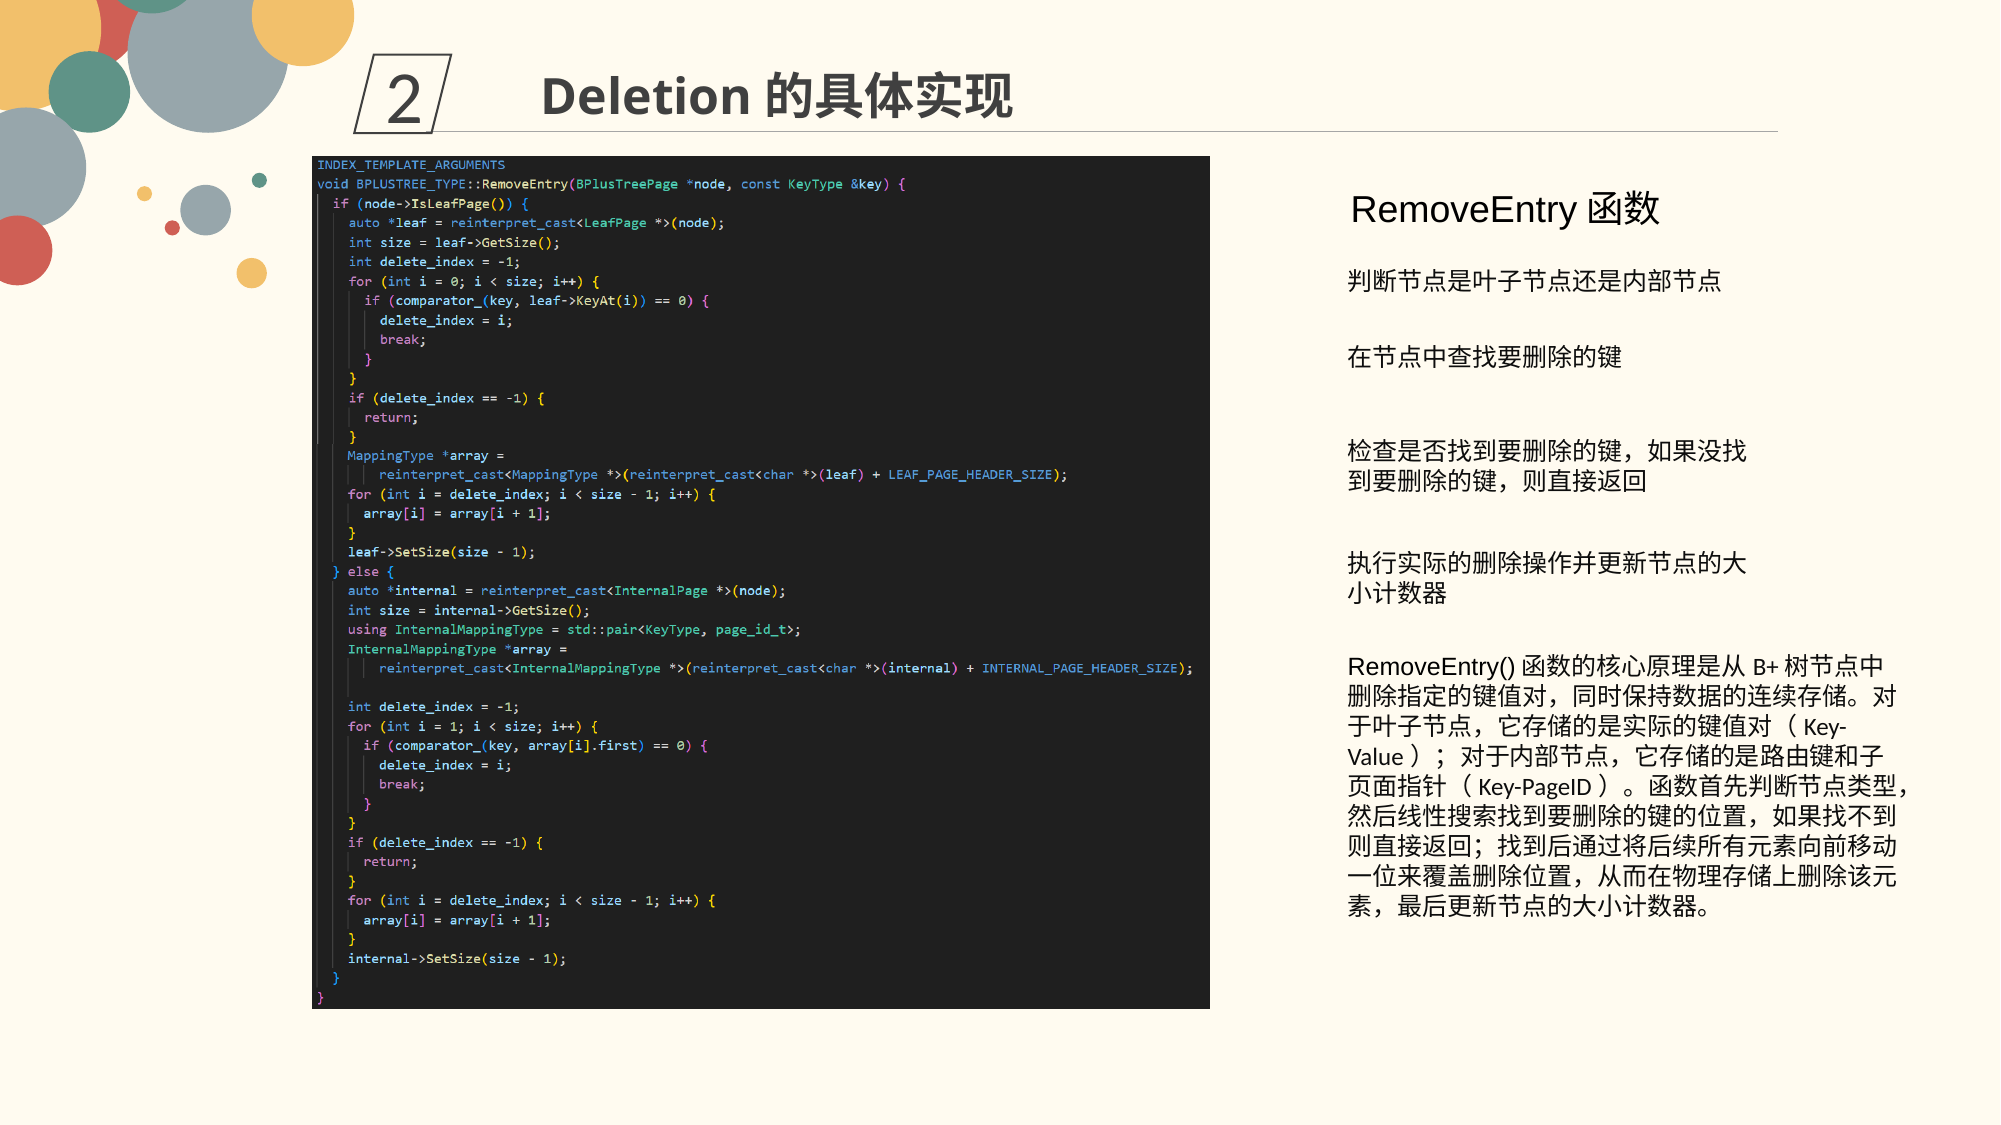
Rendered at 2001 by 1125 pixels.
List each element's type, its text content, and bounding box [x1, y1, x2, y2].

text_box 在节点中查找要删除的键 [1332, 333, 1786, 379]
text_box 检查是否找到要删除的键，如果没找到要删除的键，则直接返回 [1332, 427, 1786, 512]
text_box Deletion的具体实现 [526, 57, 1410, 131]
text_box 执行实际的删除操作并更新节点的大小计数器 [1332, 539, 1786, 615]
text_box RemoveEntry函数 [1313, 177, 1698, 238]
text_box 判断节点是叶子节点还是内部节点 [1332, 258, 1786, 303]
picture [312, 156, 1210, 1009]
text_box 2 [355, 53, 453, 135]
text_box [0, 0, 355, 289]
text_box RemoveEntry()函数的核心原理是从B+树节点中删除指定的键值对，同时保持数据的连续存储。对于叶子节点，它存储的是实际的键值对（Key-Value）；对于内部节点，它存储的是路由键和子页面指针（Key-PageID）。函数首先判断节点类型，然后线性搜索找到要删除的键的位置，如果找不到则直接返回；找到后通过将后续所有元素向前移动一位来覆盖删除位置，从而在物理存储上删除该元素，最后更新节点的大小计数器。 [1332, 643, 1916, 928]
